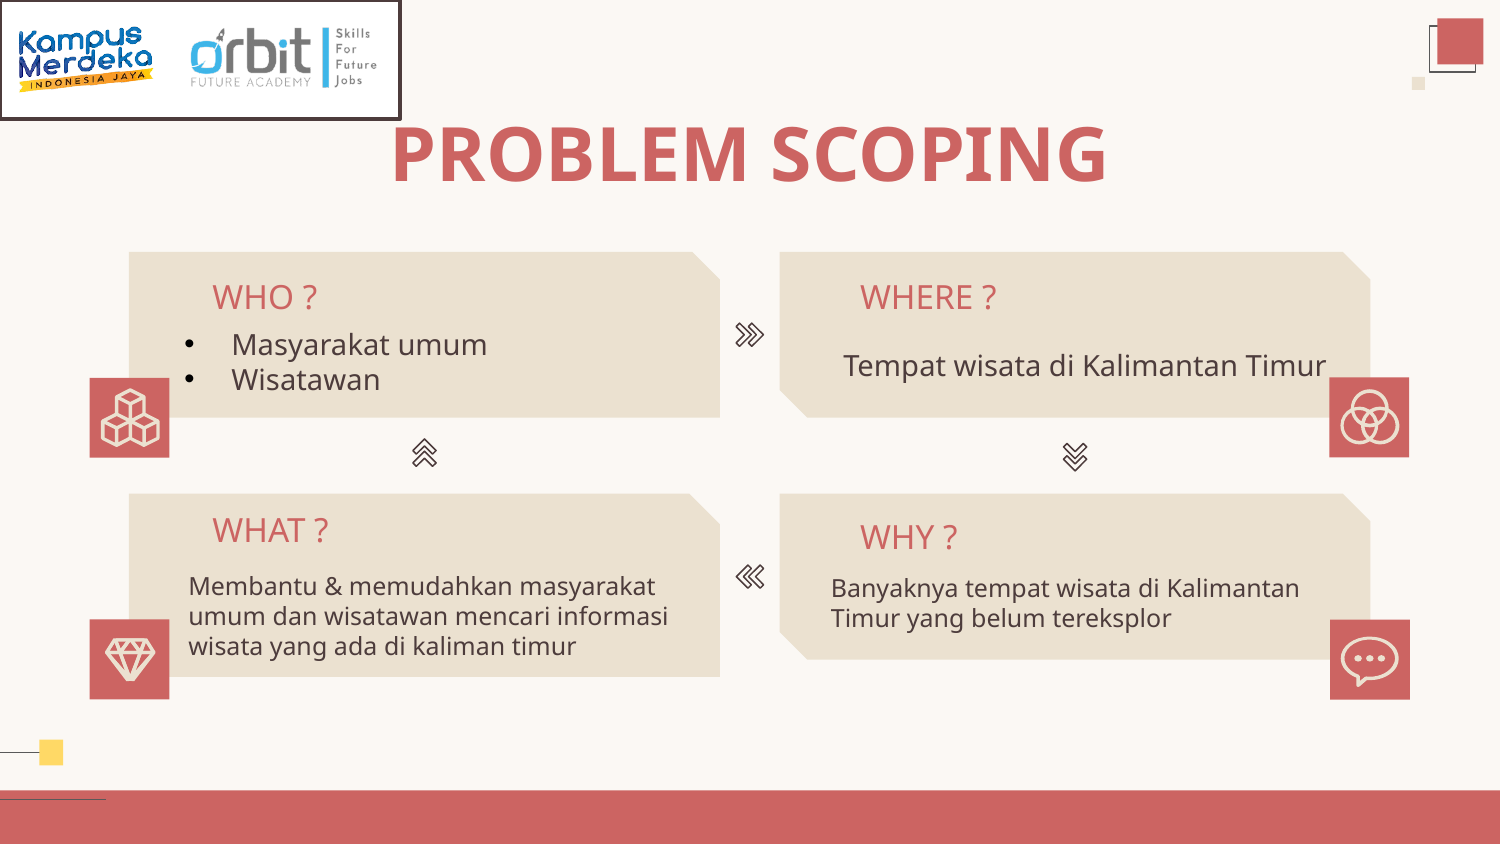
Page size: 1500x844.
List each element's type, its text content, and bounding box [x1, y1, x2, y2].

text_box [1329, 377, 1410, 458]
title PROBLEM SCOPING [104, 104, 1396, 199]
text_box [736, 564, 764, 589]
text_box [128, 493, 720, 677]
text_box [735, 322, 764, 347]
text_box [104, 638, 156, 682]
text_box [89, 377, 170, 458]
text_box [100, 388, 160, 447]
text_box [1340, 391, 1400, 445]
text_box WHERE ? [845, 272, 1380, 331]
text_box Tempat wisata di Kalimantan Timur [828, 328, 1378, 402]
text_box Membantu & memudahkan masyarakat umum dan wisatawan mencari informasi wisata yang ada di kaliman timur [173, 579, 710, 652]
text_box [779, 251, 1363, 418]
picture [0, 0, 387, 134]
text_box WHAT ? [197, 505, 733, 564]
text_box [1339, 636, 1400, 688]
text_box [410, 440, 439, 465]
text_box WHO ? [197, 272, 733, 331]
text_box [1330, 619, 1410, 700]
text_box [128, 251, 720, 418]
text_box Masyarakat umum Wisatawan [169, 342, 532, 416]
text_box [779, 493, 1362, 660]
text_box WHY ? [845, 512, 1380, 565]
text_box [89, 619, 170, 700]
text_box Banyaknya tempat wisata di Kalimantan Timur yang belum tereksplor [815, 565, 1382, 639]
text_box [1061, 445, 1089, 469]
